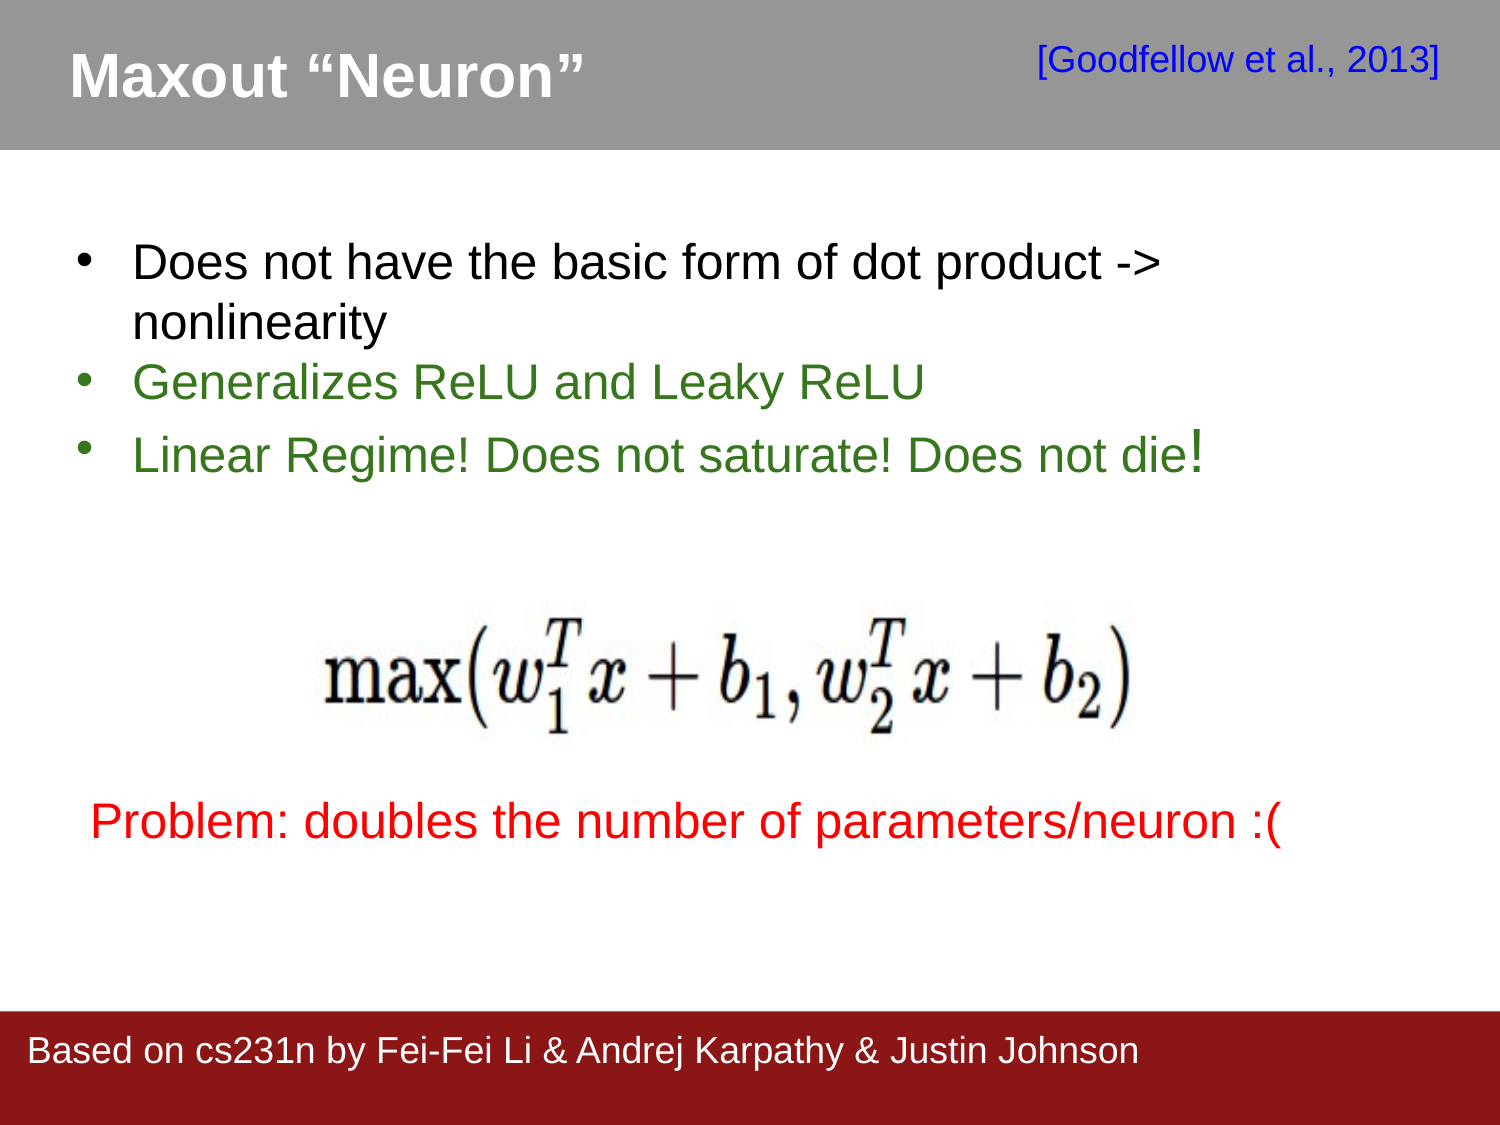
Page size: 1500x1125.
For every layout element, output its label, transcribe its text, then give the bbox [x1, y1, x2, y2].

text_box [Goodfellow et al., 2013] [1021, 19, 1481, 106]
text_box Problem: doubles the number of parameters/neuron :( [74, 773, 1434, 953]
picture [313, 601, 1135, 747]
text_box Maxout “Neuron” Does not have the basic form of dot product -> nonlinearity Generalizes ReLU and Leaky ReLU Linear Regime! Does not saturate! Does not die! [54, 19, 1386, 416]
